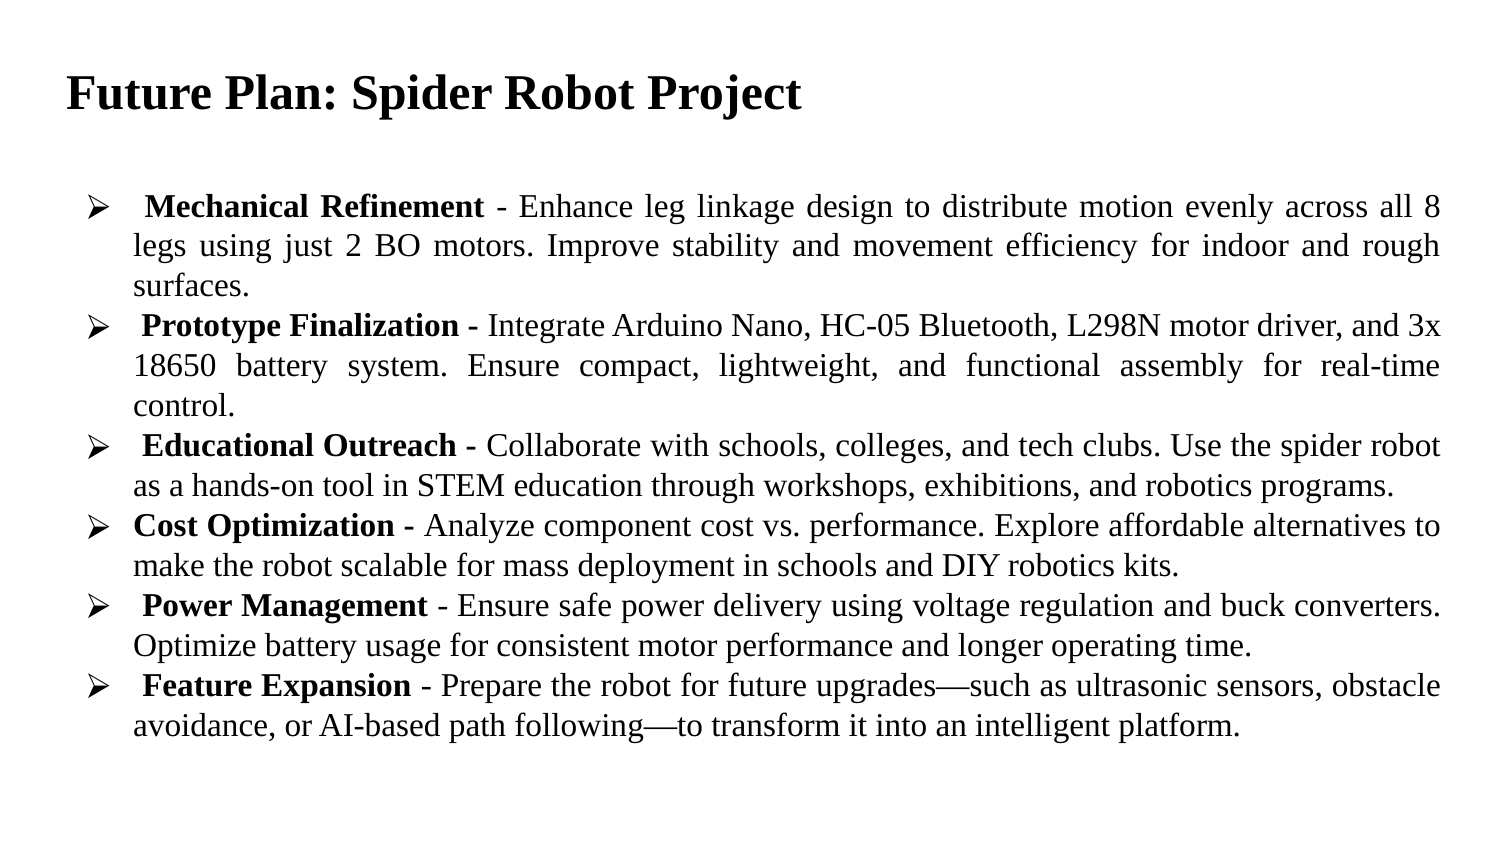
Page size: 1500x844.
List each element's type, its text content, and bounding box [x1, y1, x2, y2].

text_box Mechanical Refinement - Enhance leg linkage design to distribute motion evenly across all 8 legs using just 2 BO motors. Improve stability and movement efficiency for indoor and rough surfaces. Prototype Finalization - Integrate Arduino Nano, HC-05 Bluetooth, L298N motor driver, and 3x 18650 battery system. Ensure compact, lightweight, and functional assembly for real-time control. Educational Outreach - Collaborate with schools, colleges, and tech clubs. Use the spider robot as a hands-on tool in STEM education through workshops, exhibitions, and robotics programs. Cost Optimization - Analyze component cost vs. performance. Explore affordable alternatives to make the robot scalable for mass deployment in schools and DIY robotics kits. Power Management - Ensure safe power delivery using voltage regulation and buck converters. Optimize battery usage for consistent motor performance and longer operating time. Feature Expansion - Prepare the robot for future upgrades—such as ultrasonic sensors, obstacle avoidance, or AI-based path following—to transform it into an intelligent platform. [71, 122, 1458, 844]
title Future Plan: Spider Robot Project [51, 44, 1449, 147]
